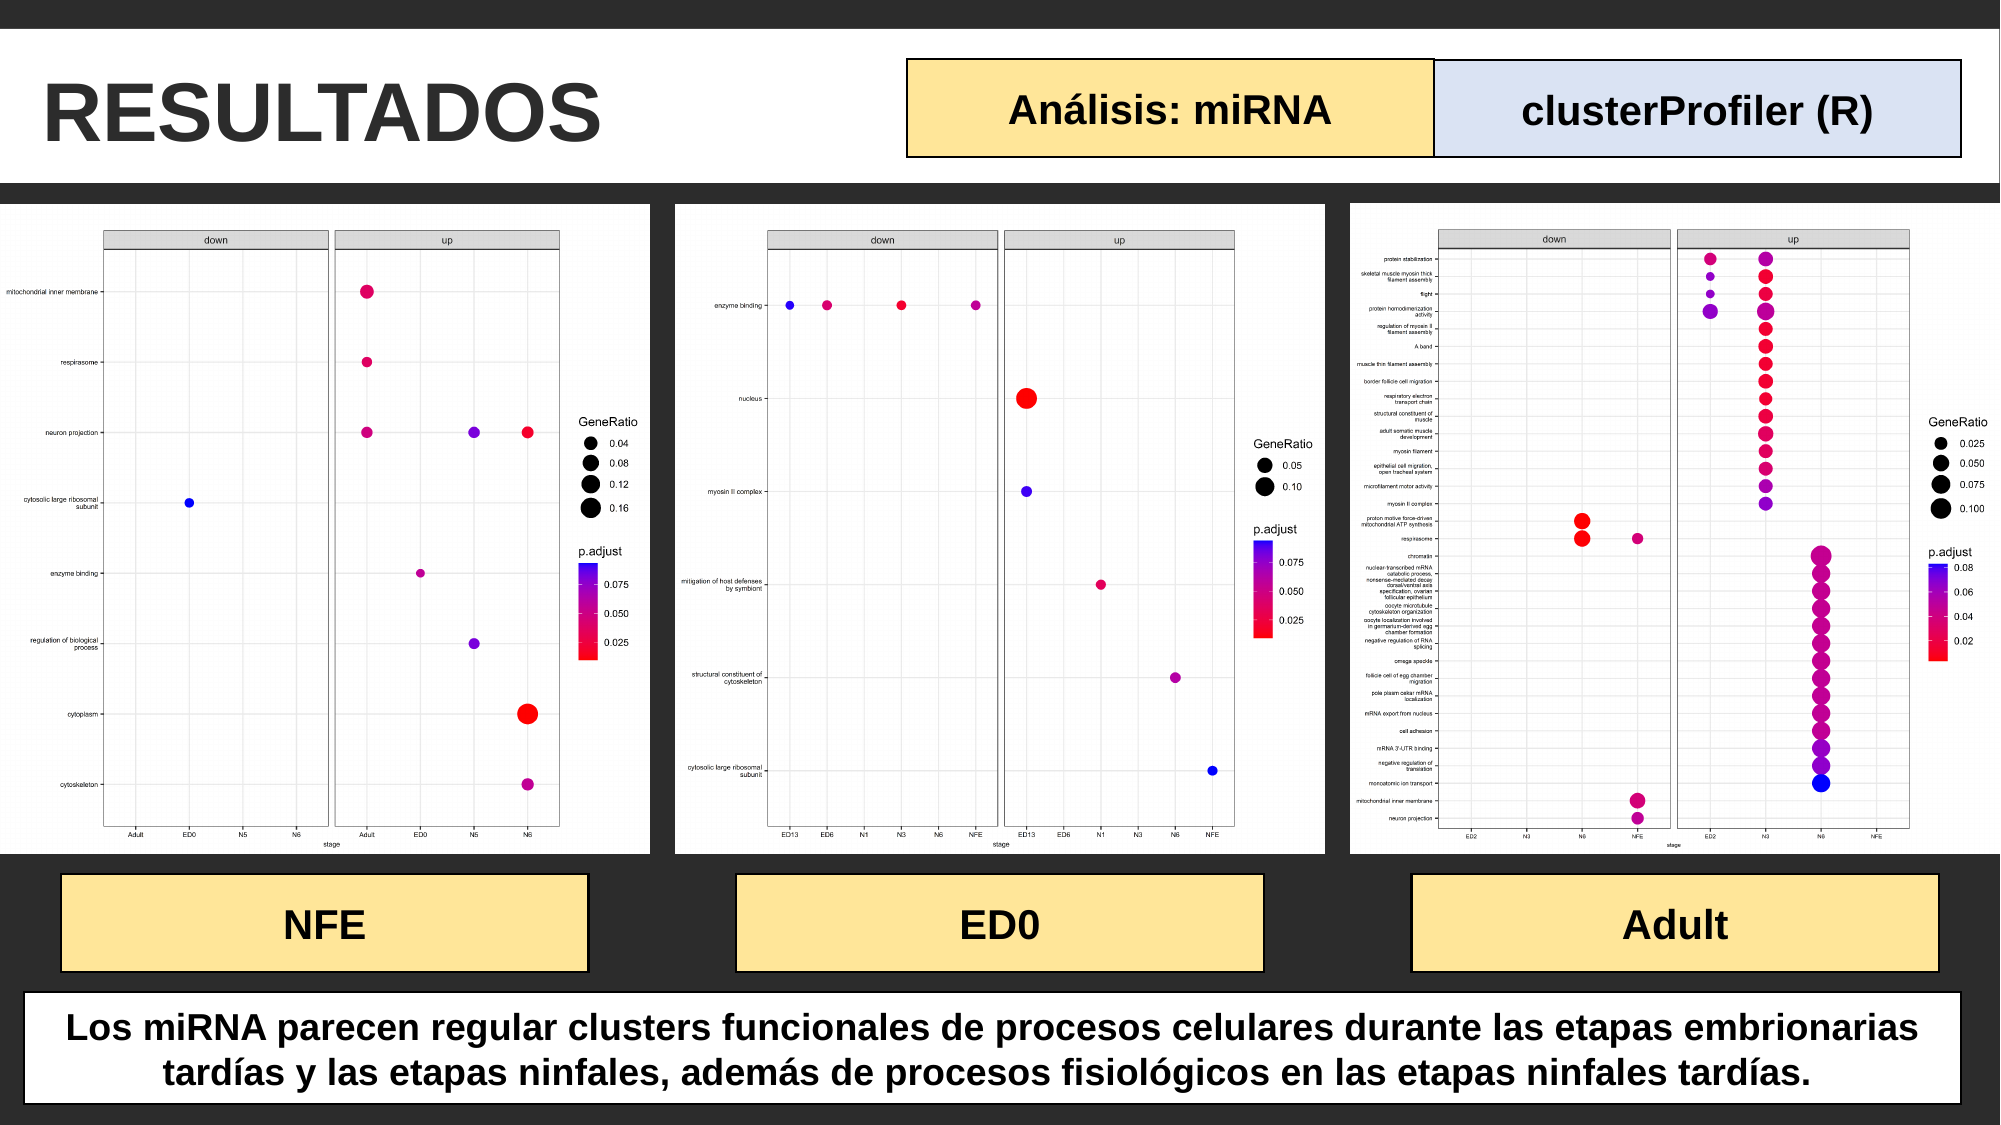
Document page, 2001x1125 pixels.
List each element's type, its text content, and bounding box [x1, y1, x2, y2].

text_box Los miRNA parecen regular clusters funcionales de procesos celulares durante las etapas embrionarias tardías y las etapas ninfales, además de procesos fisiológicos en las etapas ninfales tardías. [24, 992, 1962, 1105]
picture [0, 204, 650, 855]
text_box clusterProfiler (R) [1434, 59, 1962, 158]
picture [674, 204, 1325, 855]
text_box Adult [1411, 874, 1939, 972]
text_box NFE [61, 874, 589, 972]
text_box ED0 [736, 874, 1264, 972]
text_box Análisis: miRNA [906, 59, 1434, 157]
picture [1350, 203, 2000, 854]
text_box [0, 183, 2000, 341]
text_box RESULTADOS [27, 50, 619, 166]
